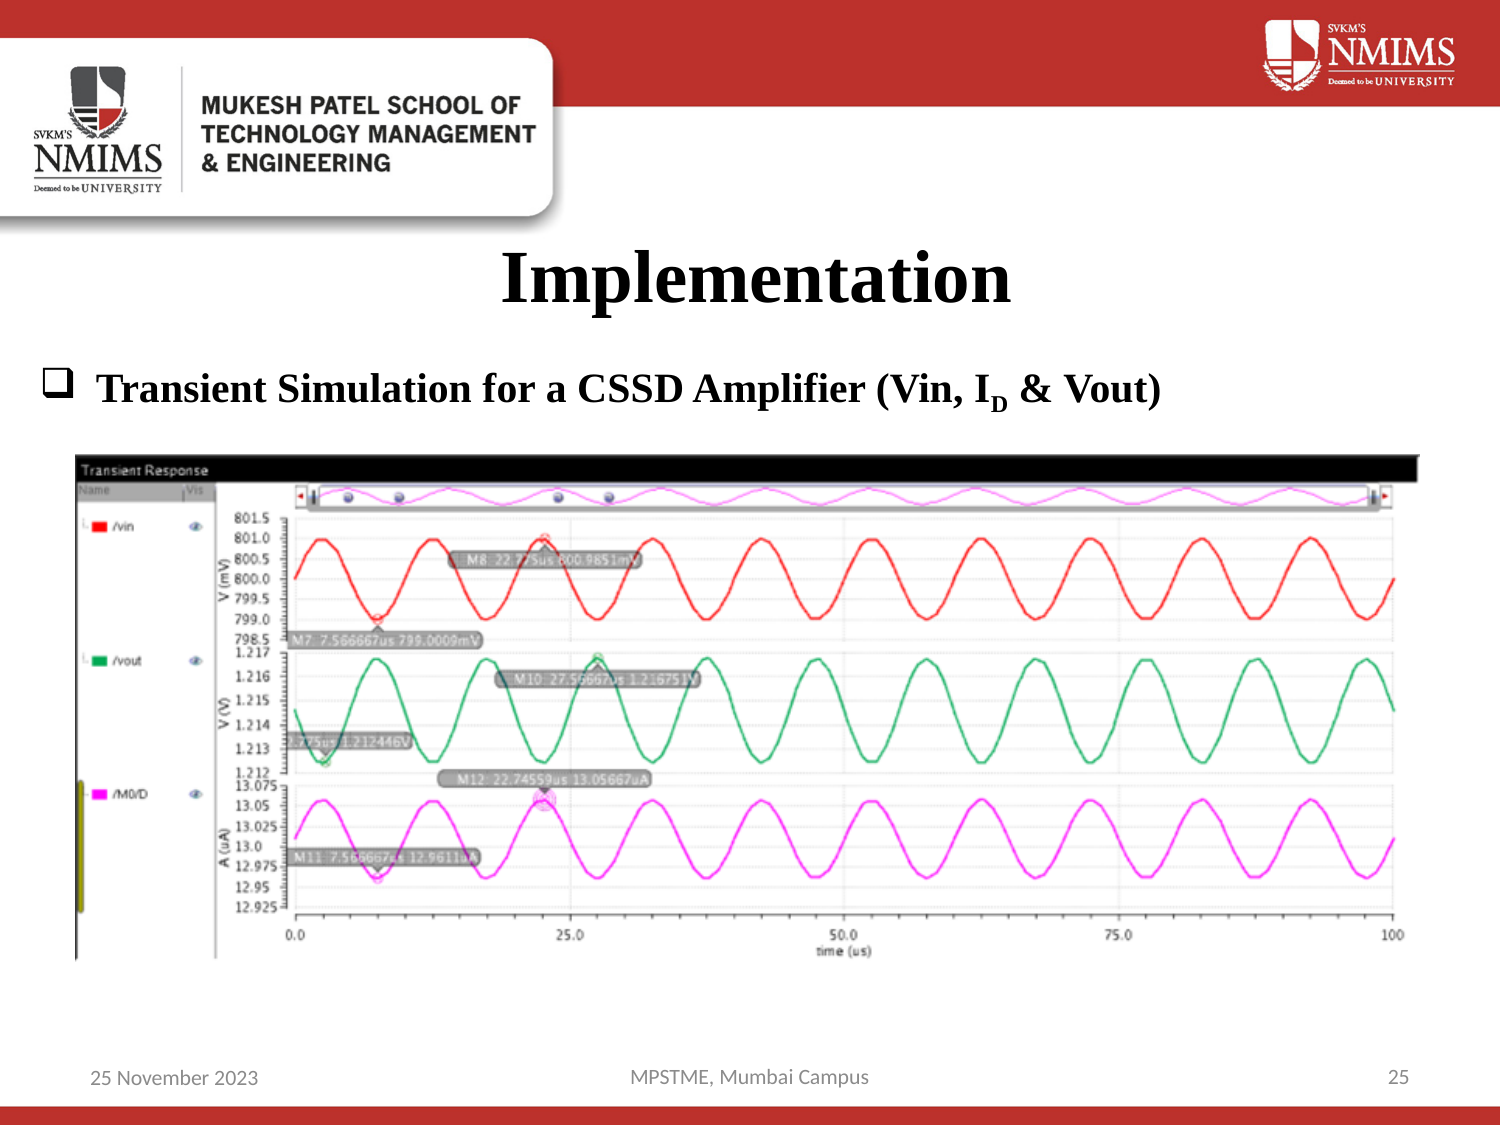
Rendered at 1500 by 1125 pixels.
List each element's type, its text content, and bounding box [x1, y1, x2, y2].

list Transient Simulation for a CSSD Amplifier (Vin, ID & Vout) [24, 324, 1500, 417]
slide_number 25 [1074, 1045, 1425, 1106]
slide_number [75, 1046, 425, 1107]
picture [0, 0, 1500, 1125]
footer MPSTME, Mumbai Campus [512, 1045, 988, 1106]
title Implementation [75, 197, 1438, 324]
